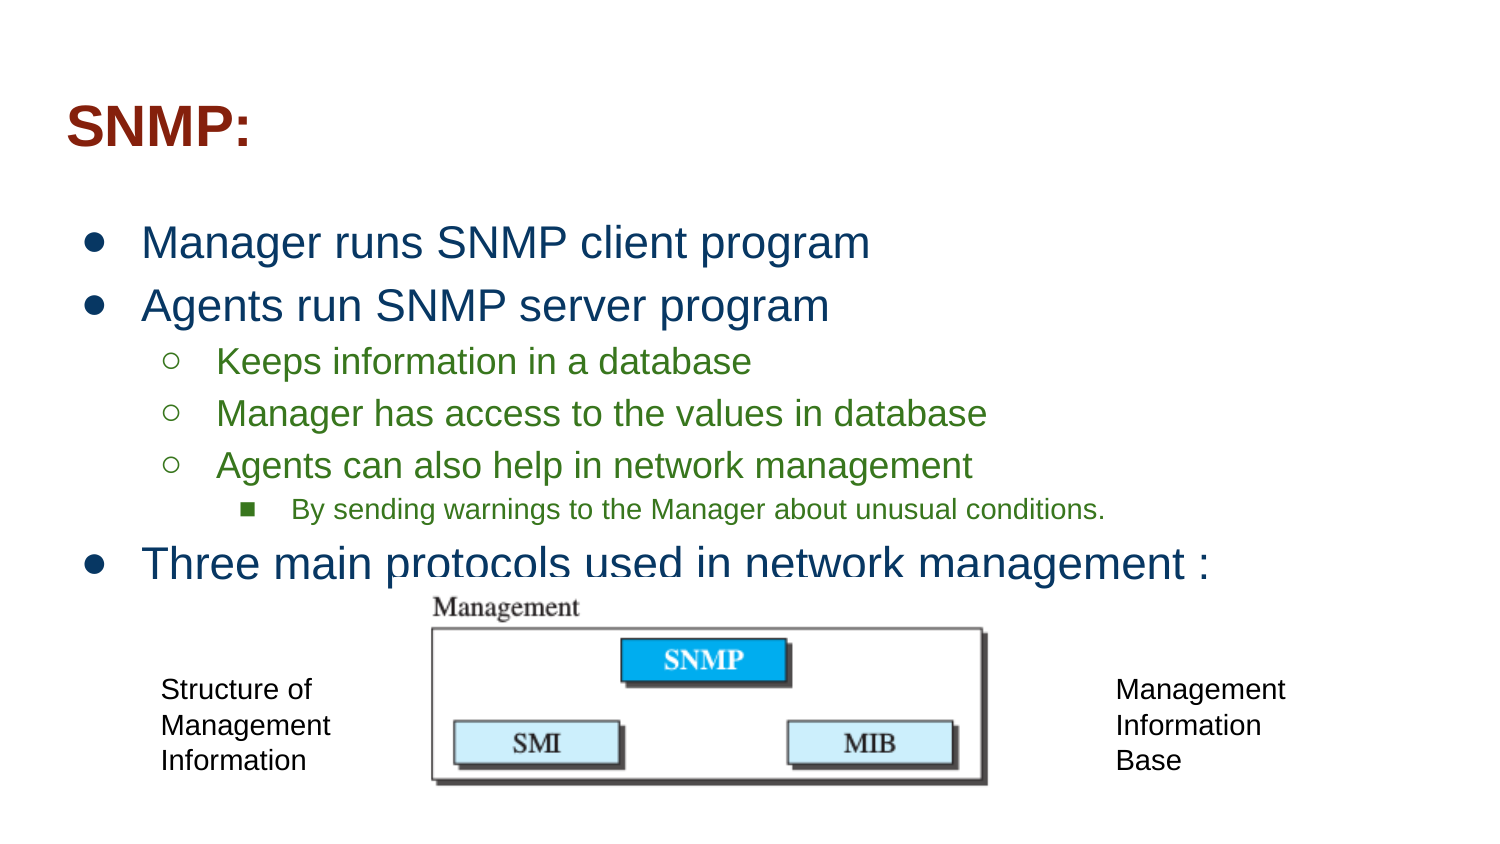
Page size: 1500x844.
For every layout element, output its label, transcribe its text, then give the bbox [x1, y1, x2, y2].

text_box Management Information Base [1100, 655, 1329, 773]
list Manager runs SNMP client program Agents run SNMP server program Keeps information in a database Manager has access to the values in database Agents can also help in network management By sending warnings to the Manager about unusual conditions. Three main protocols used in network management : [51, 189, 1449, 790]
text_box Structure of Management Information [145, 655, 374, 773]
title SNMP: [51, 72, 1449, 167]
picture [393, 577, 1011, 811]
